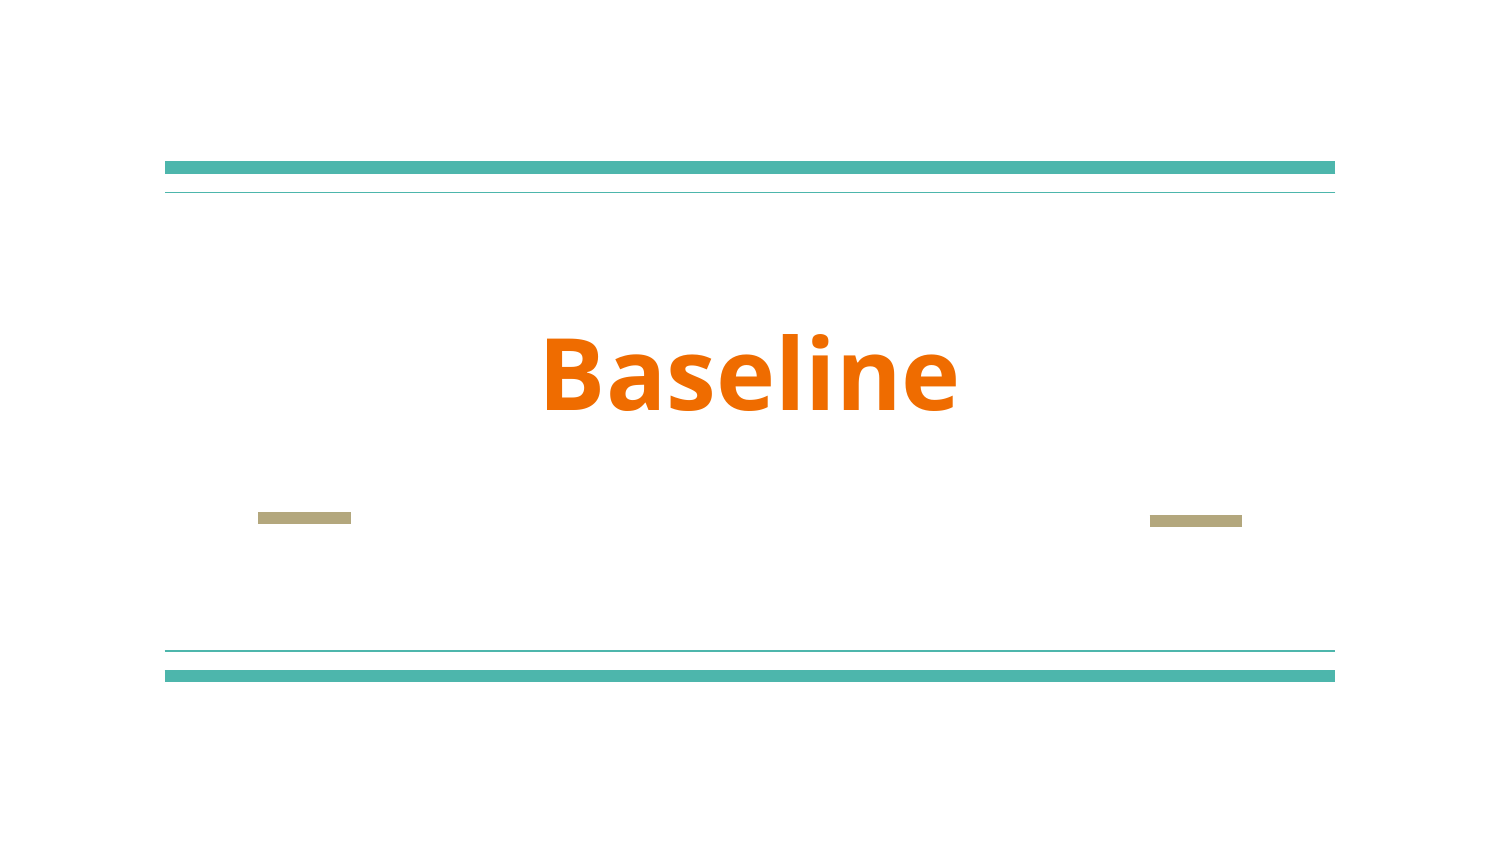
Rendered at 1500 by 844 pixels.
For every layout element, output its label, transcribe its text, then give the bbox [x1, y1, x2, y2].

title Baseline [164, 287, 1336, 456]
